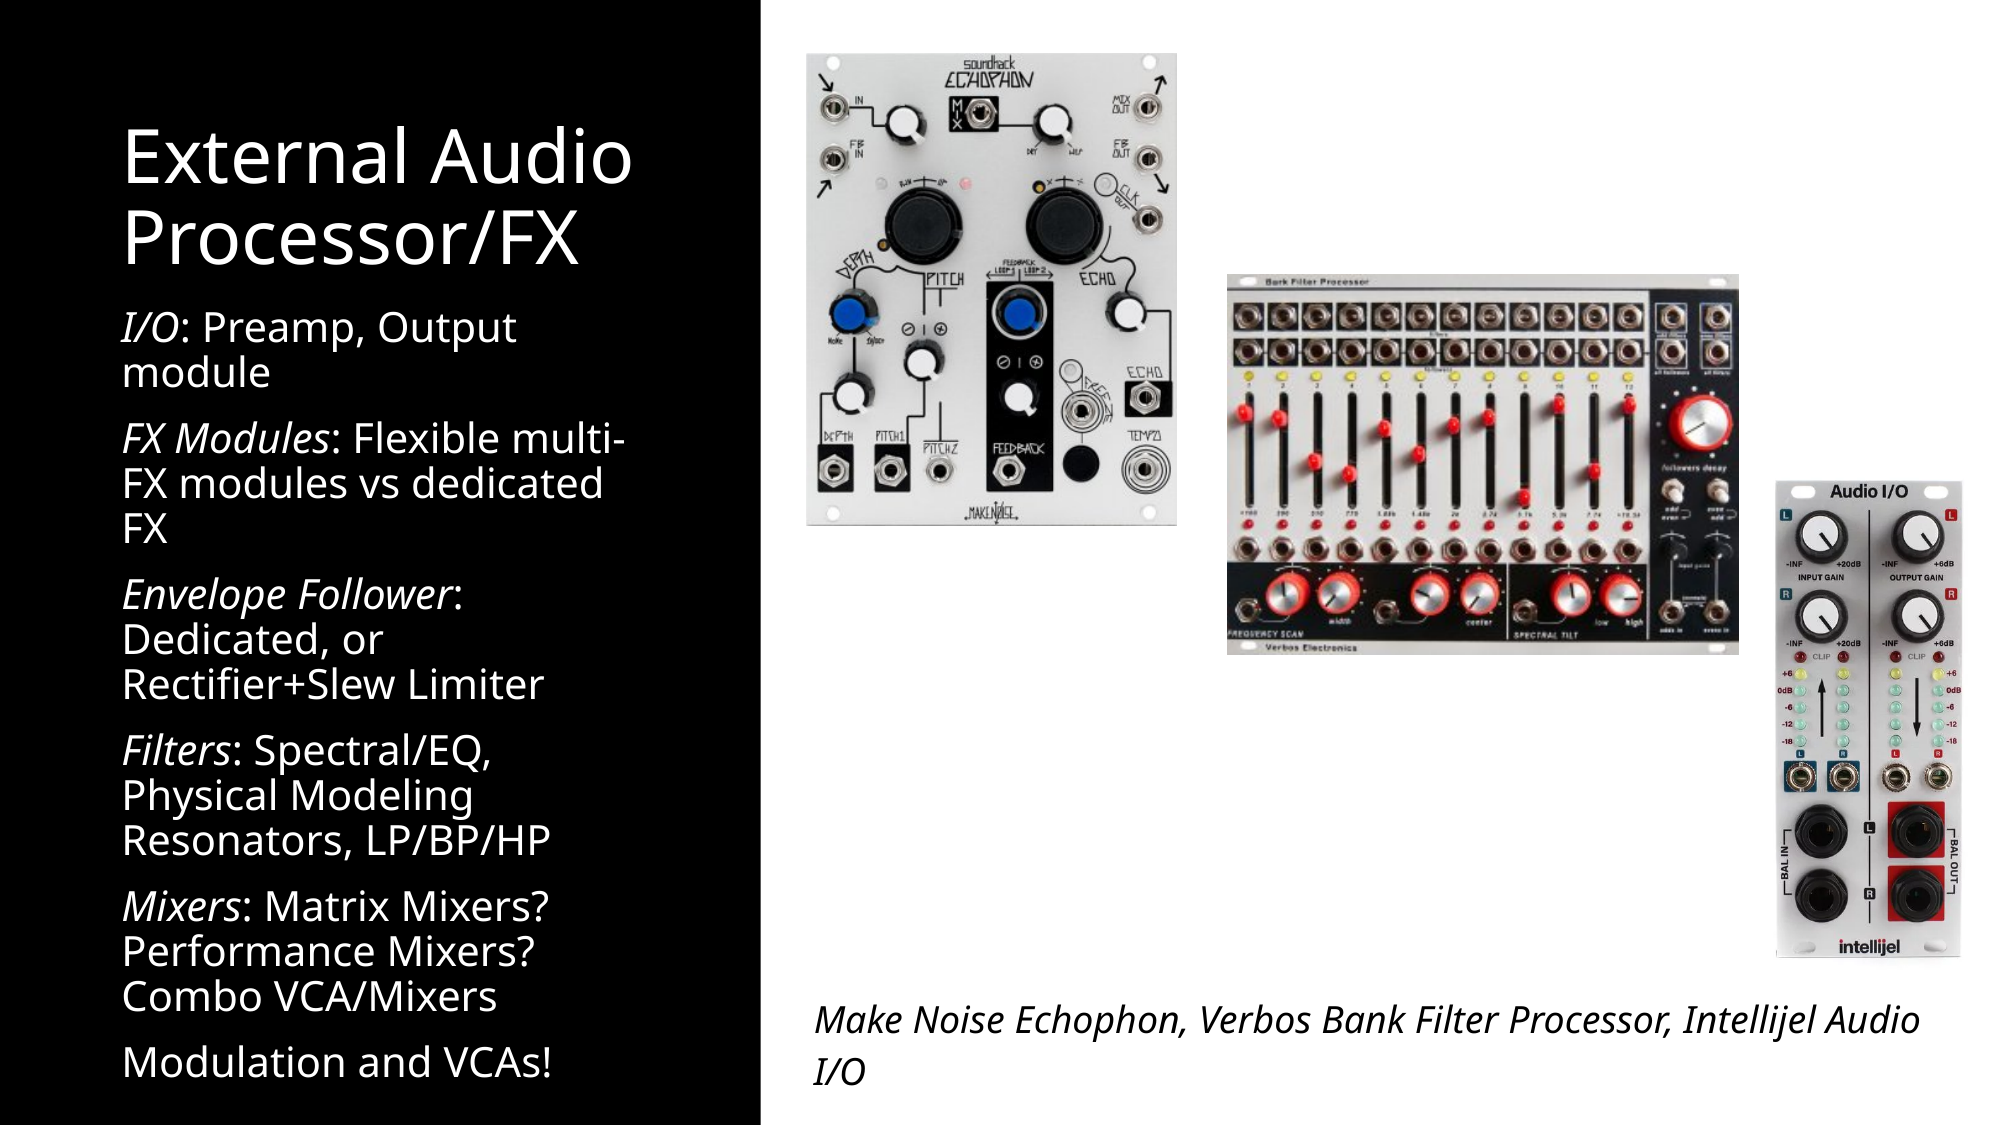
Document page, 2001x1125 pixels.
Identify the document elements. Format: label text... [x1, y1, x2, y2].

title External Audio Processor/FX [106, 103, 708, 379]
text_box Make Noise Echophon, Verbos Bank Filter Processor, Intellijel Audio I/O [798, 187, 1955, 1062]
text_box [760, 0, 2000, 1125]
picture [1756, 469, 1980, 974]
picture [805, 53, 1177, 526]
picture [1227, 274, 1740, 655]
list I/O: Preamp, Output module FX Modules: Flexible multi-FX modules vs dedicated FX Envelope Follower: Dedicated, or Rectifier+Slew Limiter Filters: Spectral/EQ, Physical Modeling Resonators, LP/BP/HP Mixers: Matrix Mixers? Performance Mixers? Combo VCA/Mixers Modulation and VCAs! [106, 299, 656, 1046]
